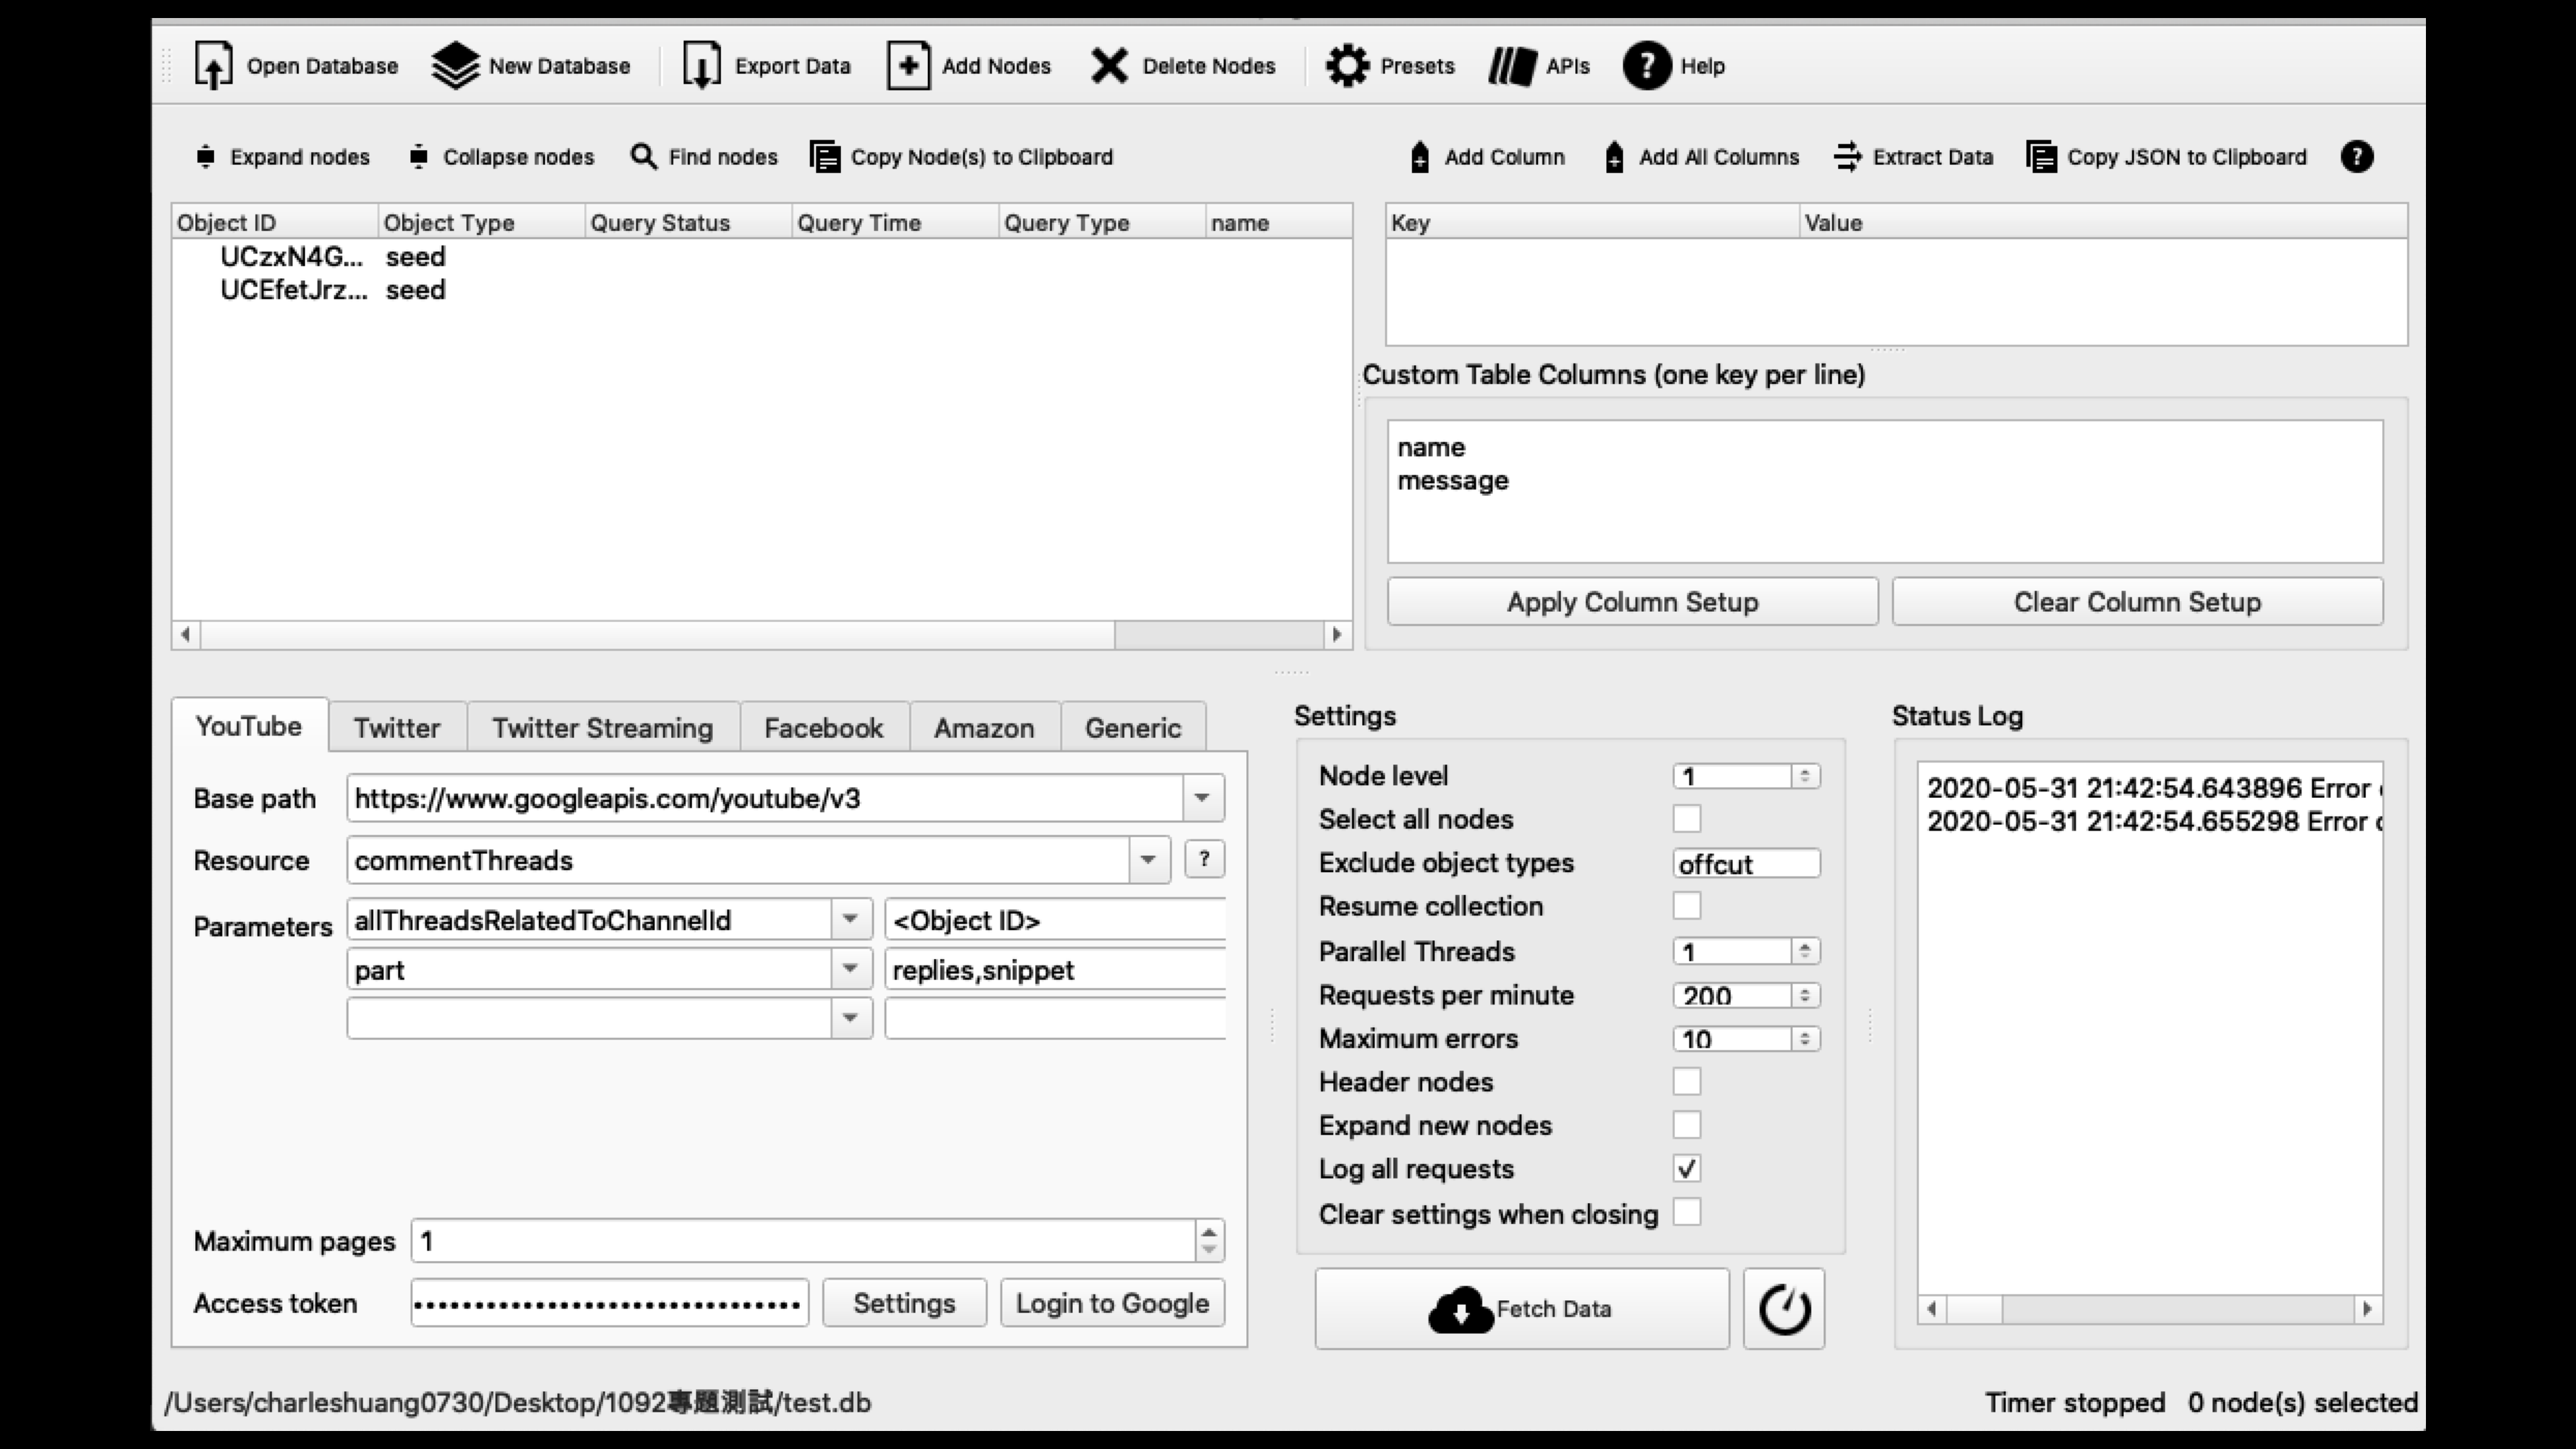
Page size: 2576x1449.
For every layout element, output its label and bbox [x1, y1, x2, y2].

picture [150, 18, 2426, 1431]
